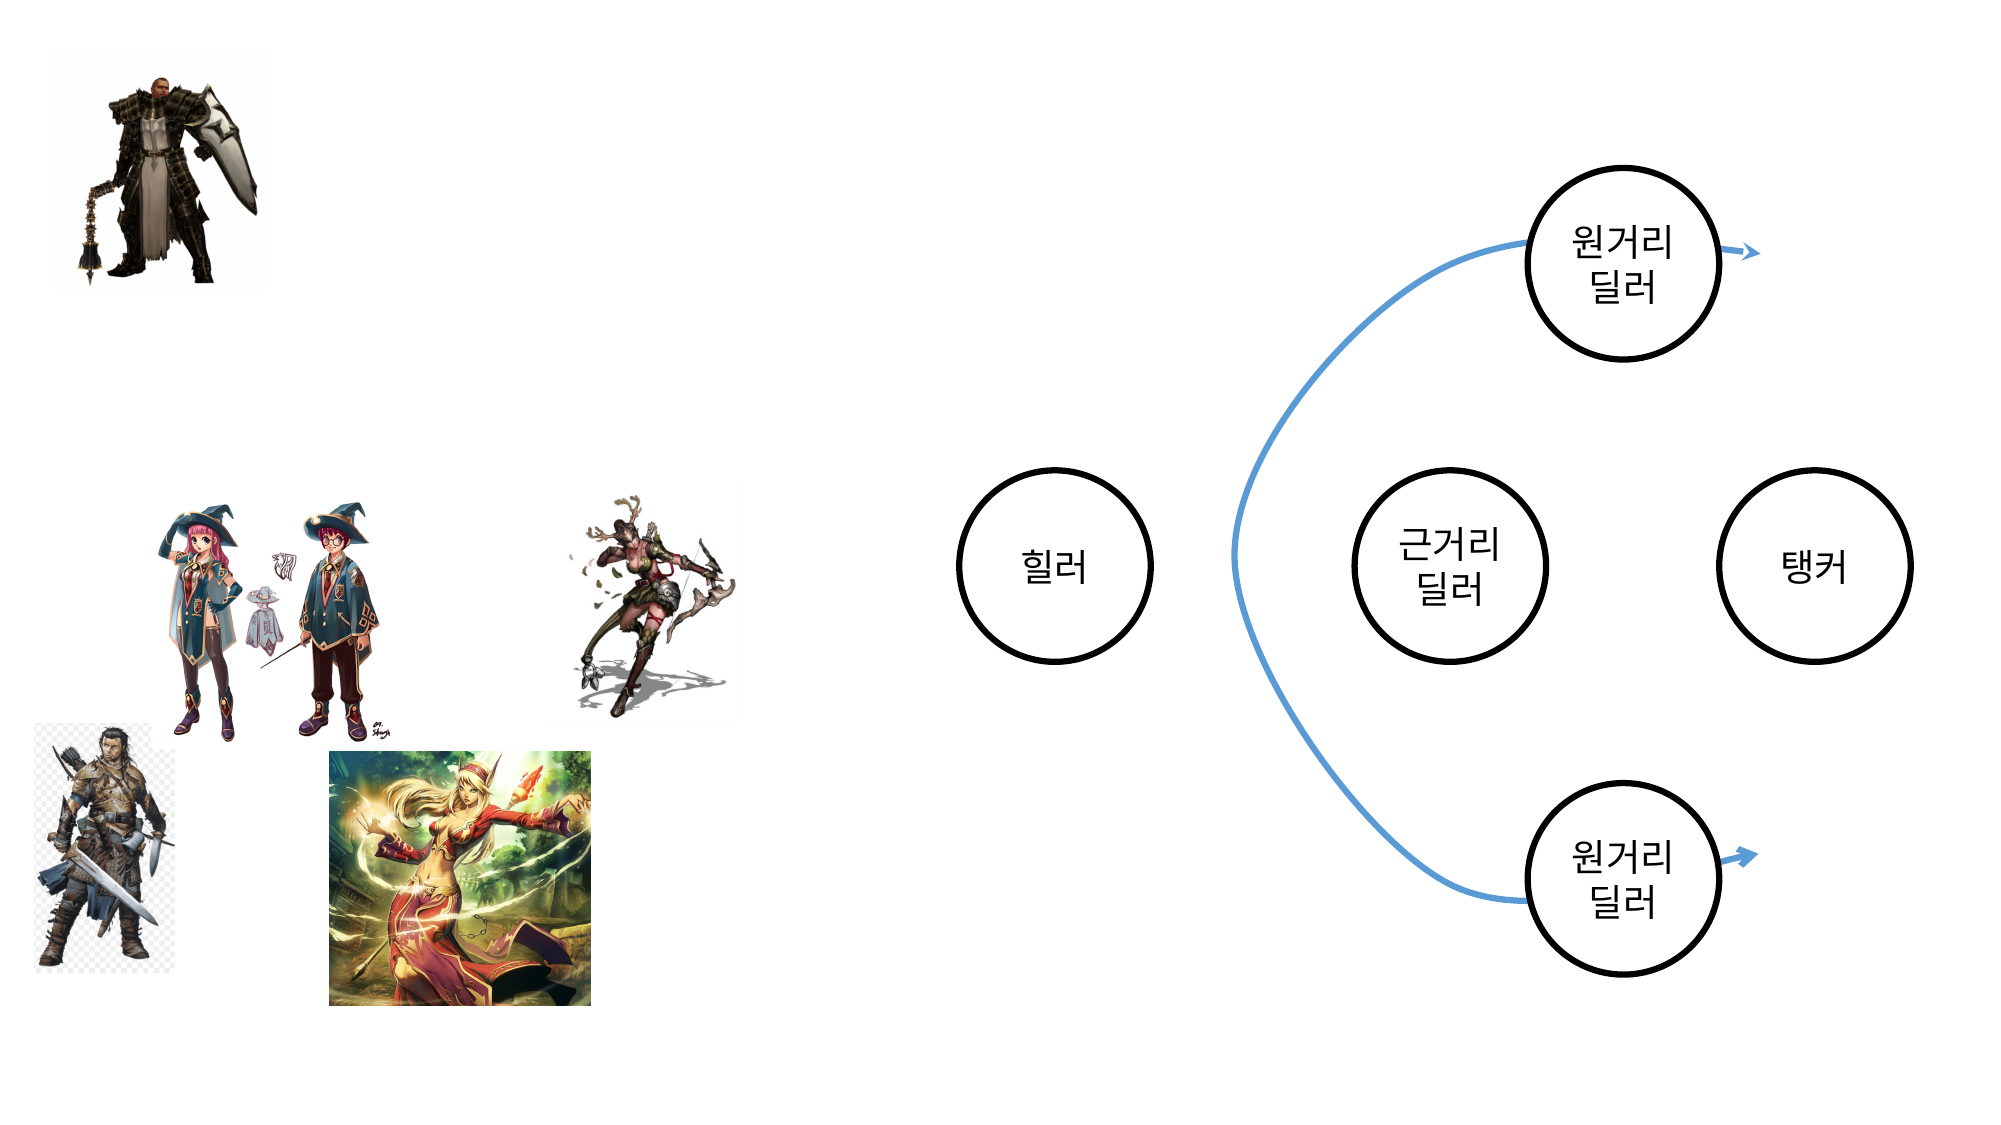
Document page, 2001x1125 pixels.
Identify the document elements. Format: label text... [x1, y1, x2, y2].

text_box [1233, 241, 1761, 902]
text_box 원거리 딜러 [1526, 782, 1721, 976]
text_box 원거리 딜러 [1526, 166, 1721, 361]
picture [544, 475, 740, 724]
text_box 근거리 딜러 [1353, 469, 1548, 663]
picture [329, 751, 591, 1006]
text_box 힐러 [958, 469, 1152, 663]
picture [34, 499, 390, 973]
picture [51, 47, 266, 291]
text_box 탱커 [1718, 469, 1912, 663]
